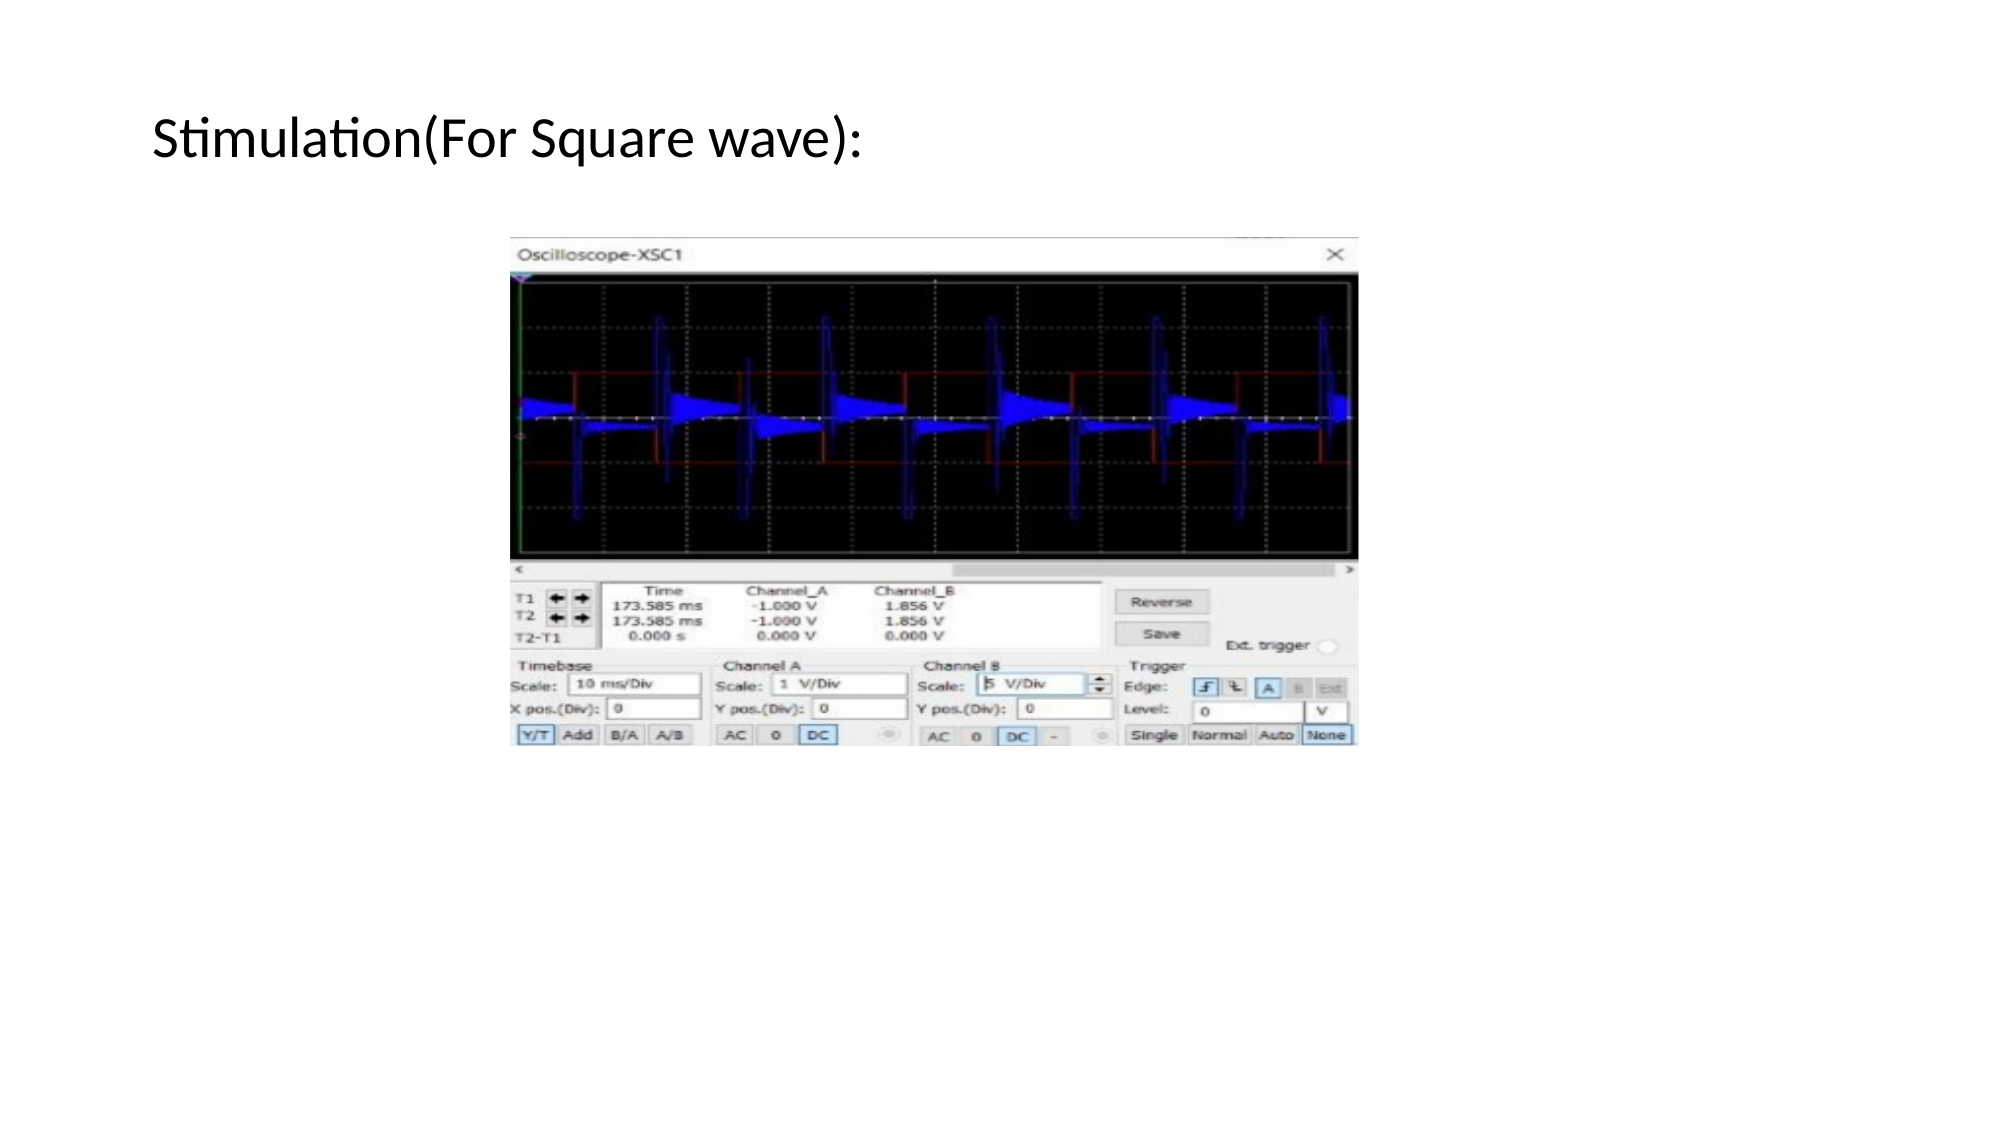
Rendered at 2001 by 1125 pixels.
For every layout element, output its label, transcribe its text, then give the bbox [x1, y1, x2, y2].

list Stimulation(For Square wave): [137, 99, 1863, 1014]
picture [509, 237, 1359, 746]
